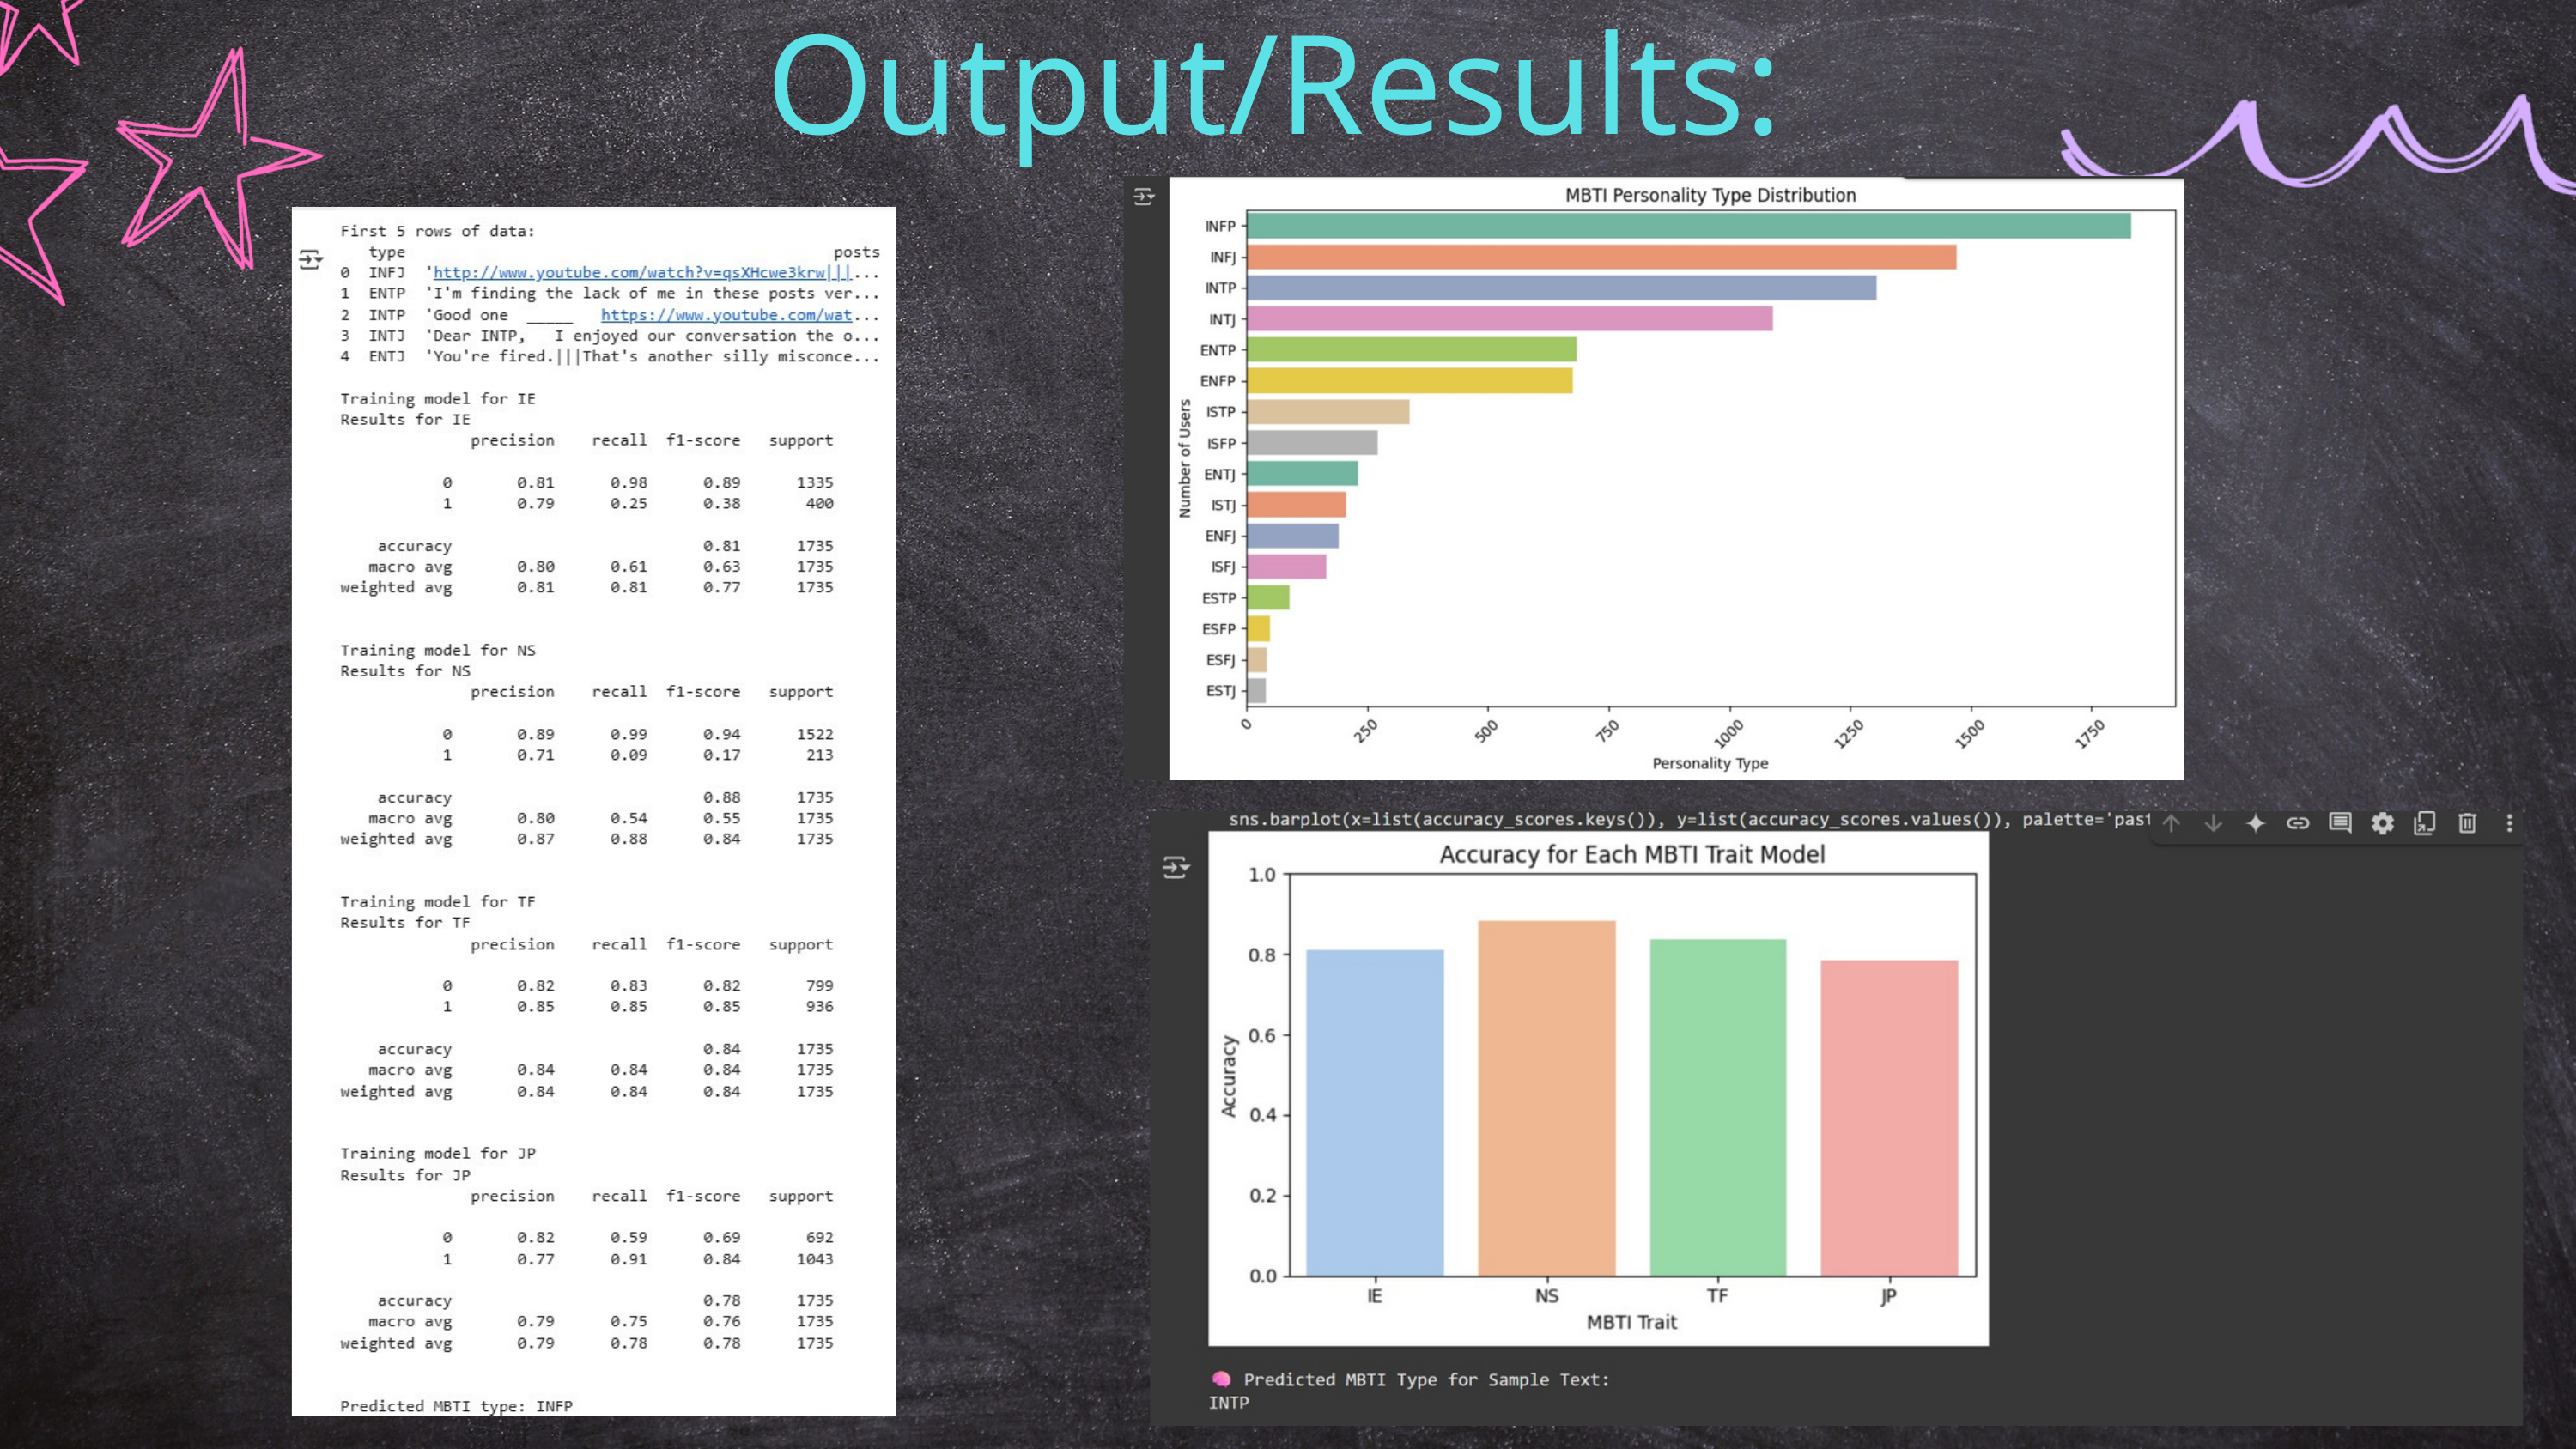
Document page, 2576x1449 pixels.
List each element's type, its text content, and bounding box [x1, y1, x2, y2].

text_box [1123, 176, 2184, 780]
text_box Output/Results: [434, 48, 1971, 162]
text_box [291, 207, 896, 1416]
text_box [1150, 811, 2524, 1426]
text_box [0, 0, 2576, 1449]
text_box [2060, 94, 2576, 197]
text_box [0, 0, 324, 337]
